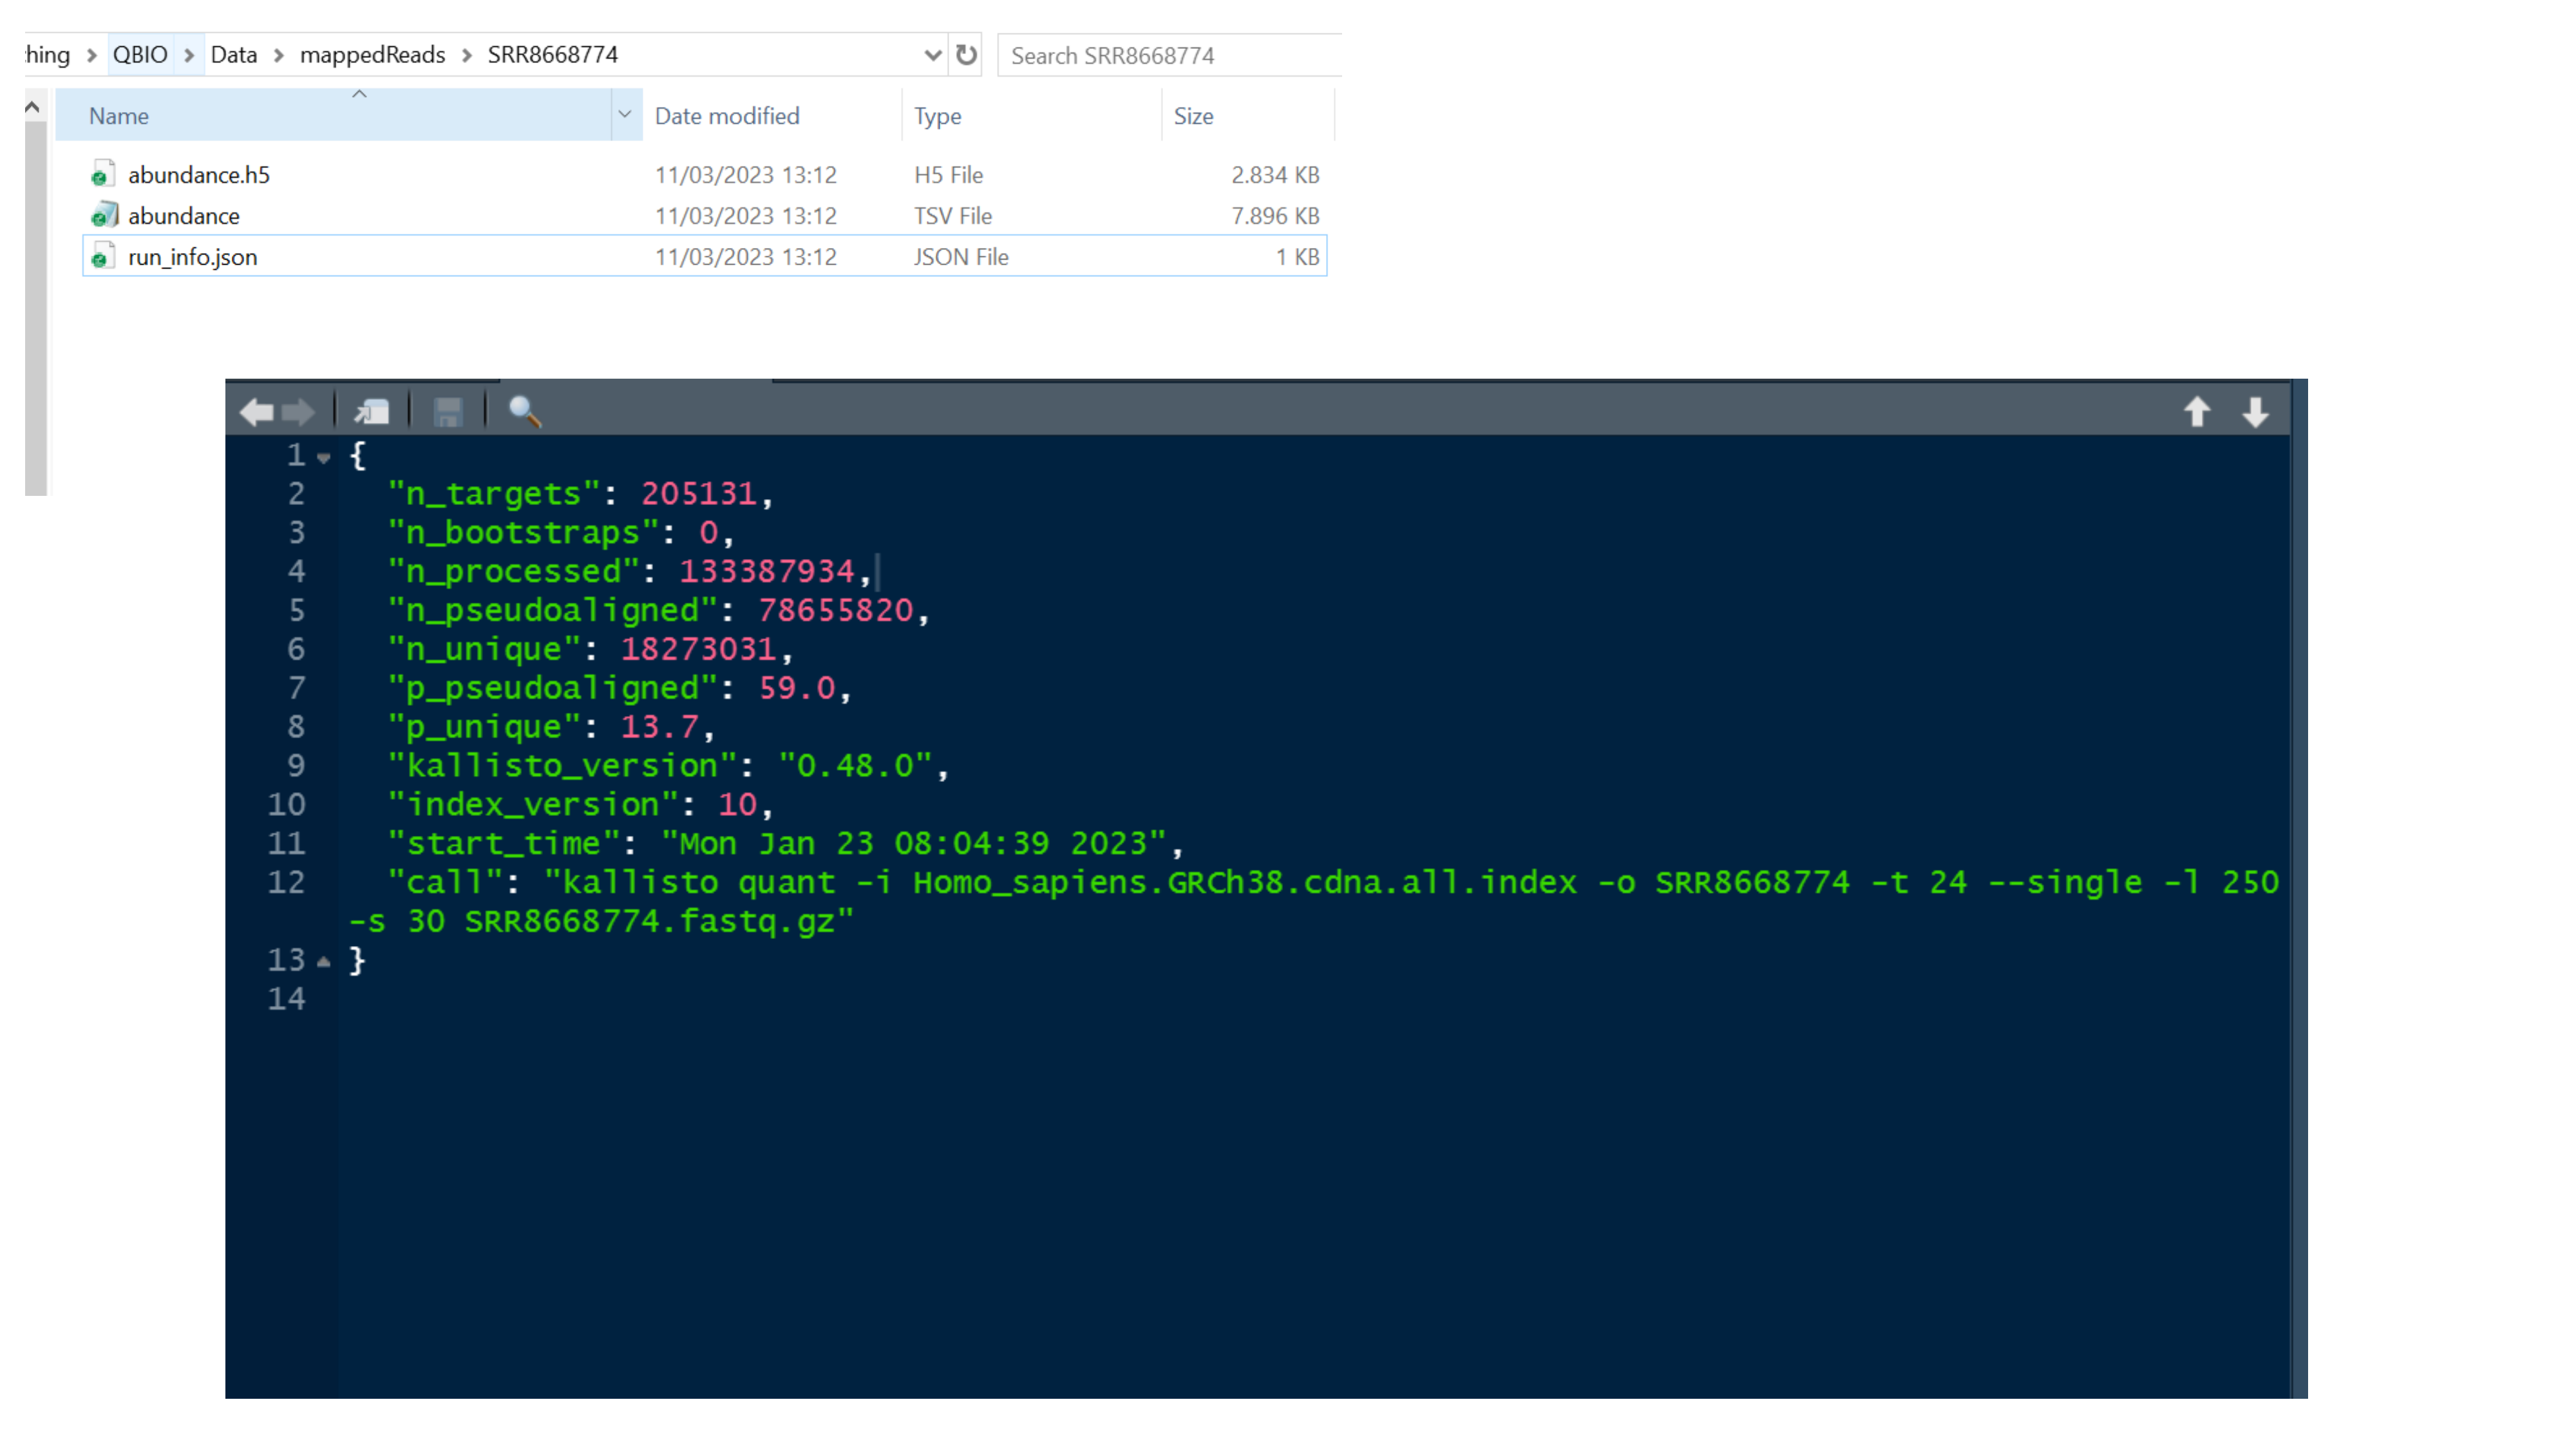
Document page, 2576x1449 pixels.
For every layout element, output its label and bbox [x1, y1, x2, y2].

picture [24, 27, 2308, 1399]
